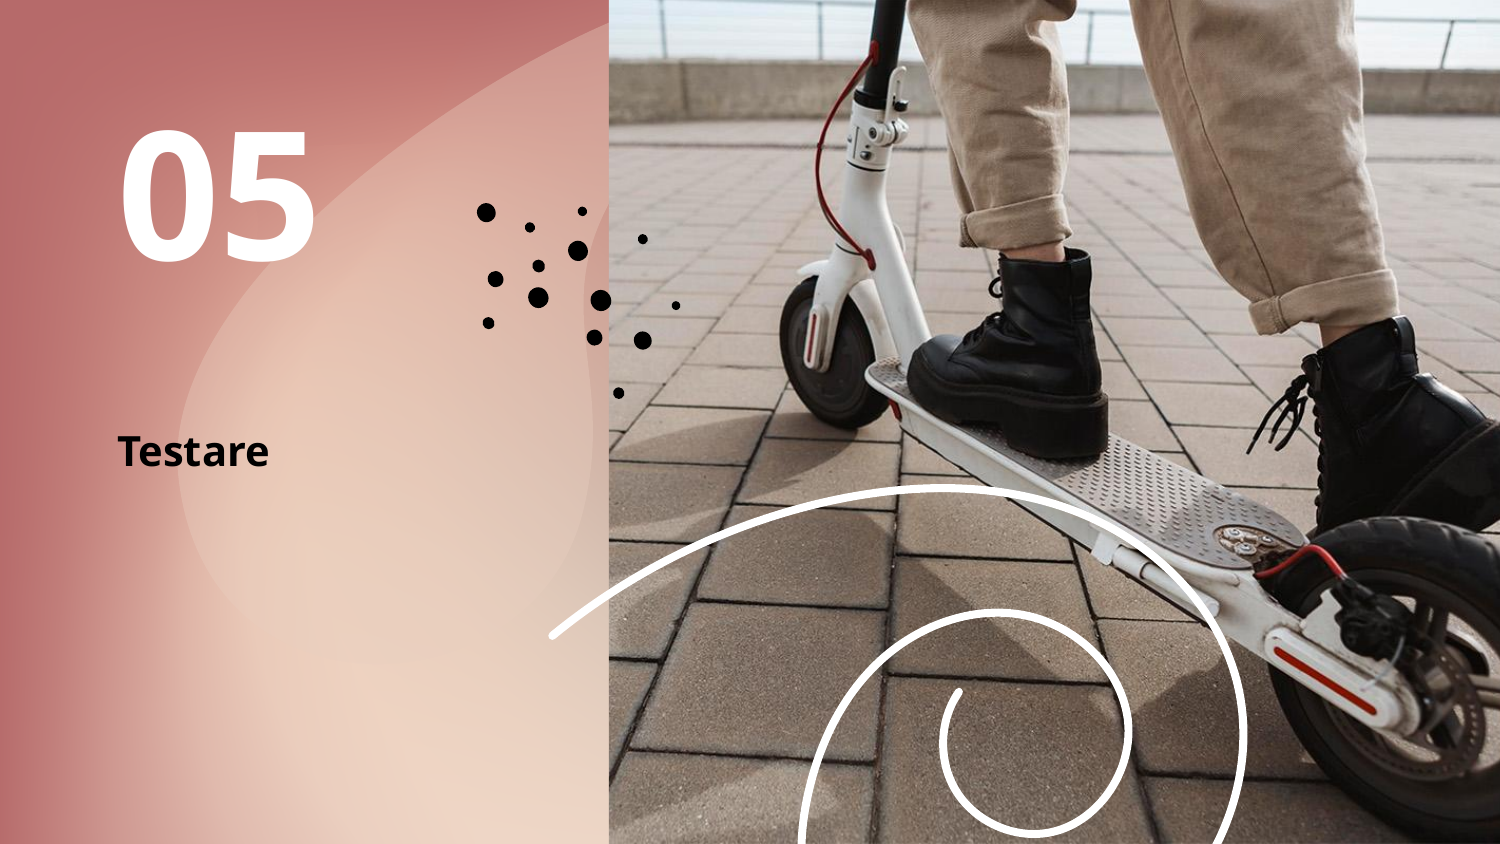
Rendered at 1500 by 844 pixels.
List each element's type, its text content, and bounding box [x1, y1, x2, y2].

title 05 [102, 66, 462, 305]
text_box [548, 593, 603, 640]
title Testare [102, 409, 528, 659]
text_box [472, 202, 683, 400]
picture [0, 0, 1500, 844]
